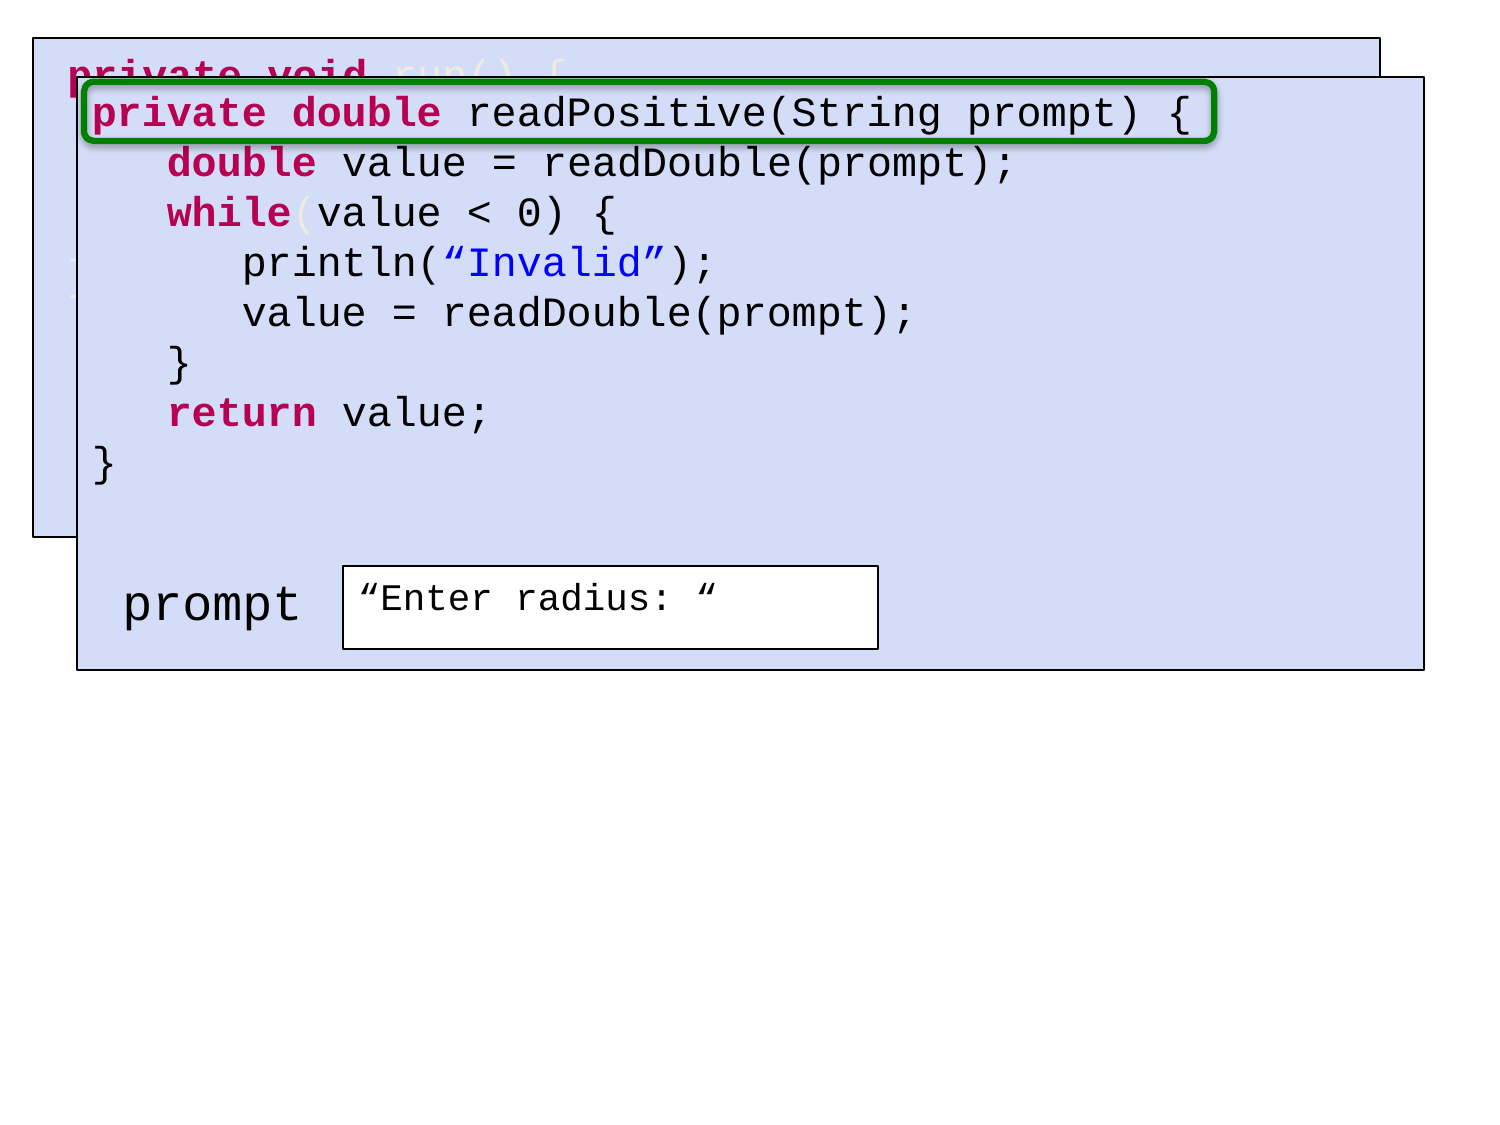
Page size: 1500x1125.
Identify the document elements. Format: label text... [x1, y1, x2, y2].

text_box private double readPositive(String prompt) { double value = readDouble(prompt); while(value < 0) { println(“Invalid”); value = readDouble(prompt); } return value; } [77, 77, 1425, 670]
text_box private void run() { double r = readPositive(“Enter radius: “); double area = getArea(r); println(area); } [52, 0, 1451, 396]
text_box “Enter radius: “ [343, 565, 879, 649]
text_box [83, 80, 1215, 142]
text_box prompt [107, 563, 318, 638]
text_box [33, 37, 77, 538]
